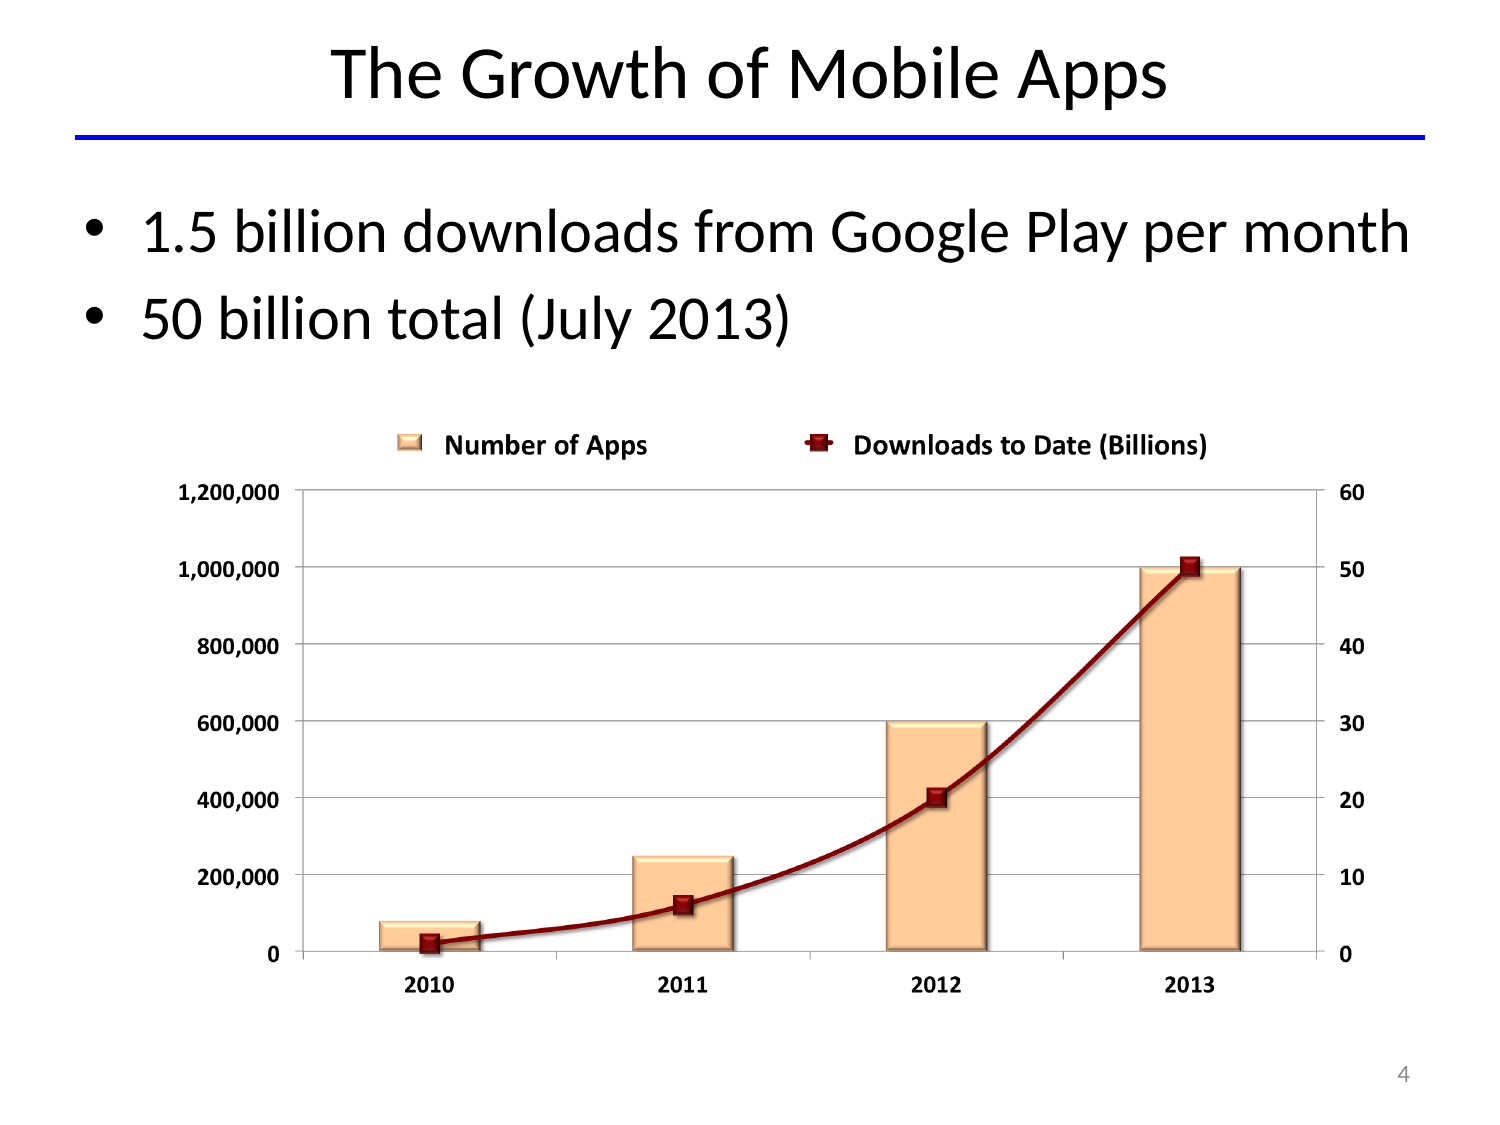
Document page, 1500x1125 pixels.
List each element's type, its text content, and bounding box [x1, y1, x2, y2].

list 1.5 billion downloads from Google Play per month 50 billion total (July 2013) [68, 182, 1435, 836]
slide_number 4 [1074, 1042, 1425, 1103]
picture [168, 412, 1374, 1006]
title The Growth of Mobile Apps [75, 0, 1425, 138]
